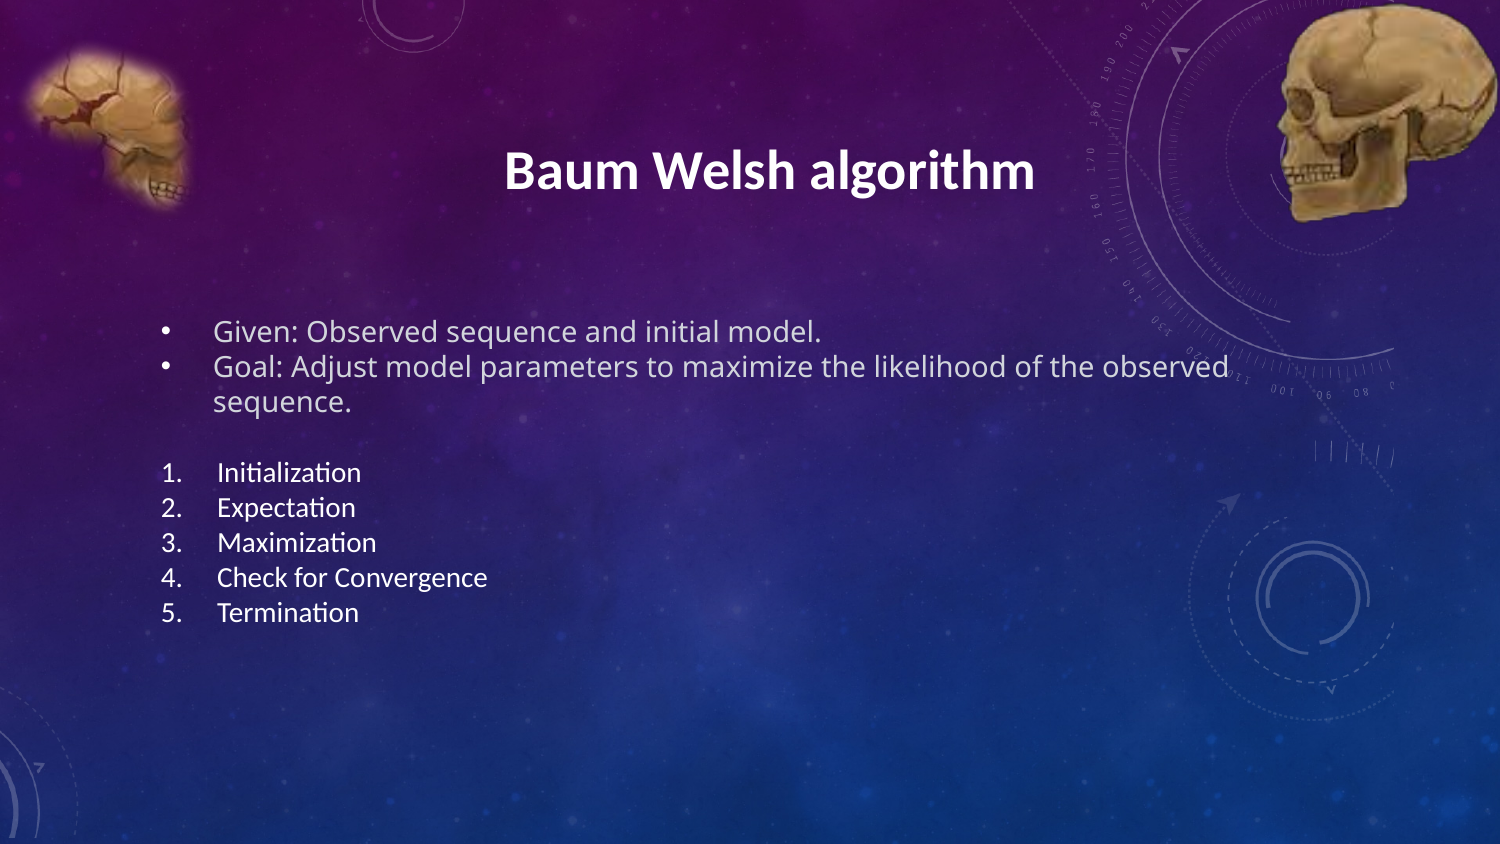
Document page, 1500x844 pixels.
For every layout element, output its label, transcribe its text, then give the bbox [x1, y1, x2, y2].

picture [0, 0, 1500, 844]
title Baum Welsh algorithm [147, 77, 1394, 257]
list Given: Observed sequence and initial model. Goal: Adjust model parameters to maximize the likelihood of the observed sequence. Initialization Expectation Maximization Check for Convergence Termination [126, 263, 1374, 713]
